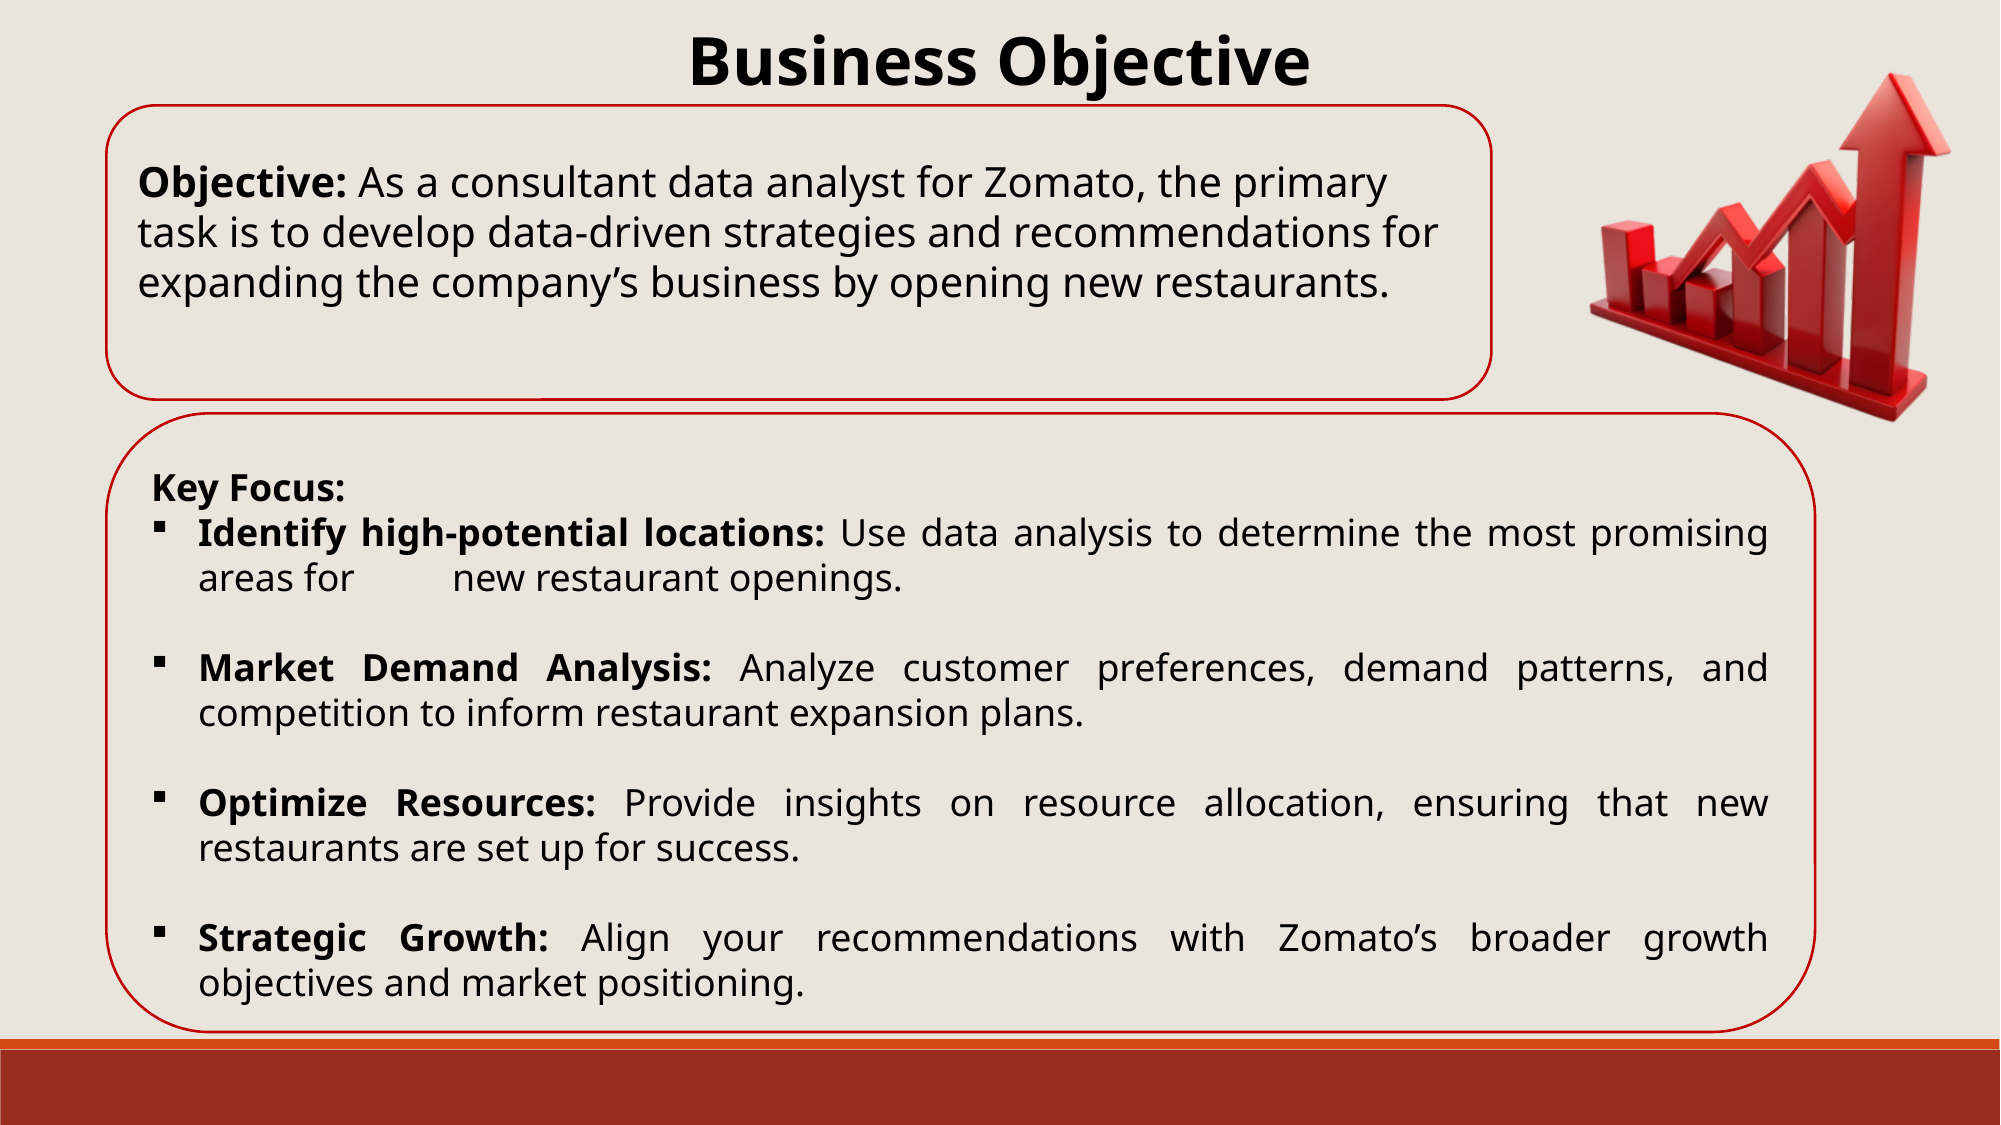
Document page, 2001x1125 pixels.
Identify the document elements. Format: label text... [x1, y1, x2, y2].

text_box Key Focus: Identify high-potential locations: Use data analysis to determine the most promising areas for new restaurant openings. Market Demand Analysis: Analyze customer preferences, demand patterns, and competition to inform restaurant expansion plans. Optimize Resources: Provide insights on resource allocation, ensuring that new restaurants are set up for success. Strategic Growth: Align your recommendations with Zomato’s broader growth objectives and market positioning. [105, 412, 1817, 1034]
picture [1550, 10, 2000, 461]
text_box [105, 104, 1493, 401]
text_box Business Objective [496, 11, 1504, 107]
text_box Objective: As a consultant data analyst for Zomato, the primary task is to develop data-driven strategies and recommendations for expanding the company’s business by opening new restaurants. [122, 148, 1472, 313]
